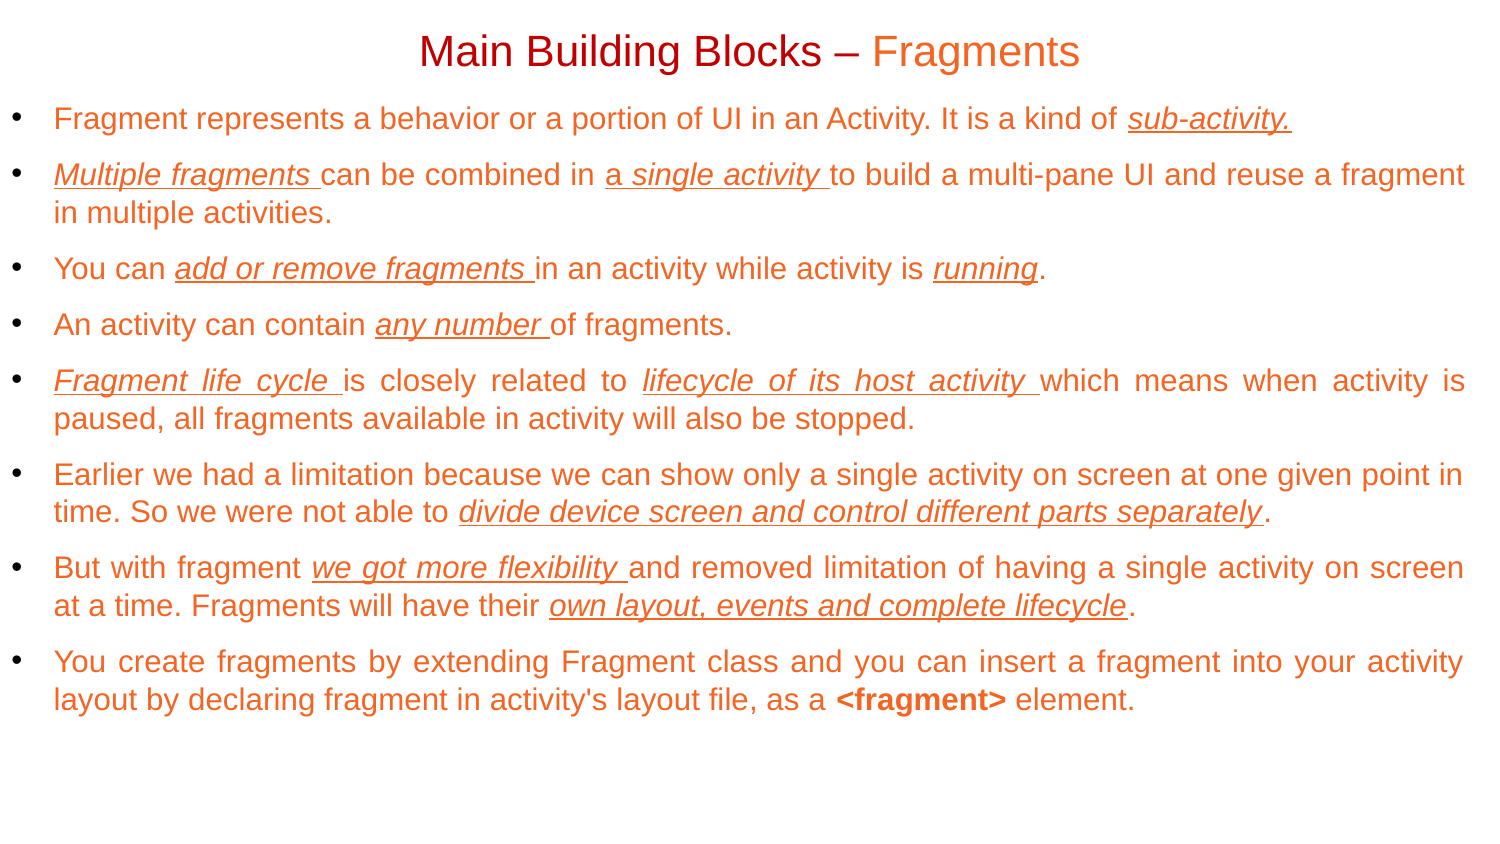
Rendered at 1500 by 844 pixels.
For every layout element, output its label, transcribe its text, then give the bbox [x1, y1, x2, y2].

text_box Fragment represents a behavior or a portion of UI in an Activity. It is a kind of sub-activity. Multiple fragments can be combined in a single activity to build a multi-pane UI and reuse a fragment in multiple activities. You can add or remove fragments in an activity while activity is running. An activity can contain any number of fragments. Fragment life cycle is closely related to lifecycle of its host activity which means when activity is paused, all fragments available in activity will also be stopped. Earlier we had a limitation because we can show only a single activity on screen at one given point in time. So we were not able to divide device screen and control different parts separately. But with fragment we got more flexibility and removed limitation of having a single activity on screen at a time. Fragments will have their own layout, events and complete lifecycle. You create fragments by extending Fragment class and you can insert a fragment into your activity layout by declaring fragment in activity's layout file, as a <fragment> element. [0, 92, 1478, 833]
text_box Main Building Blocks – Fragments [0, 9, 1500, 97]
